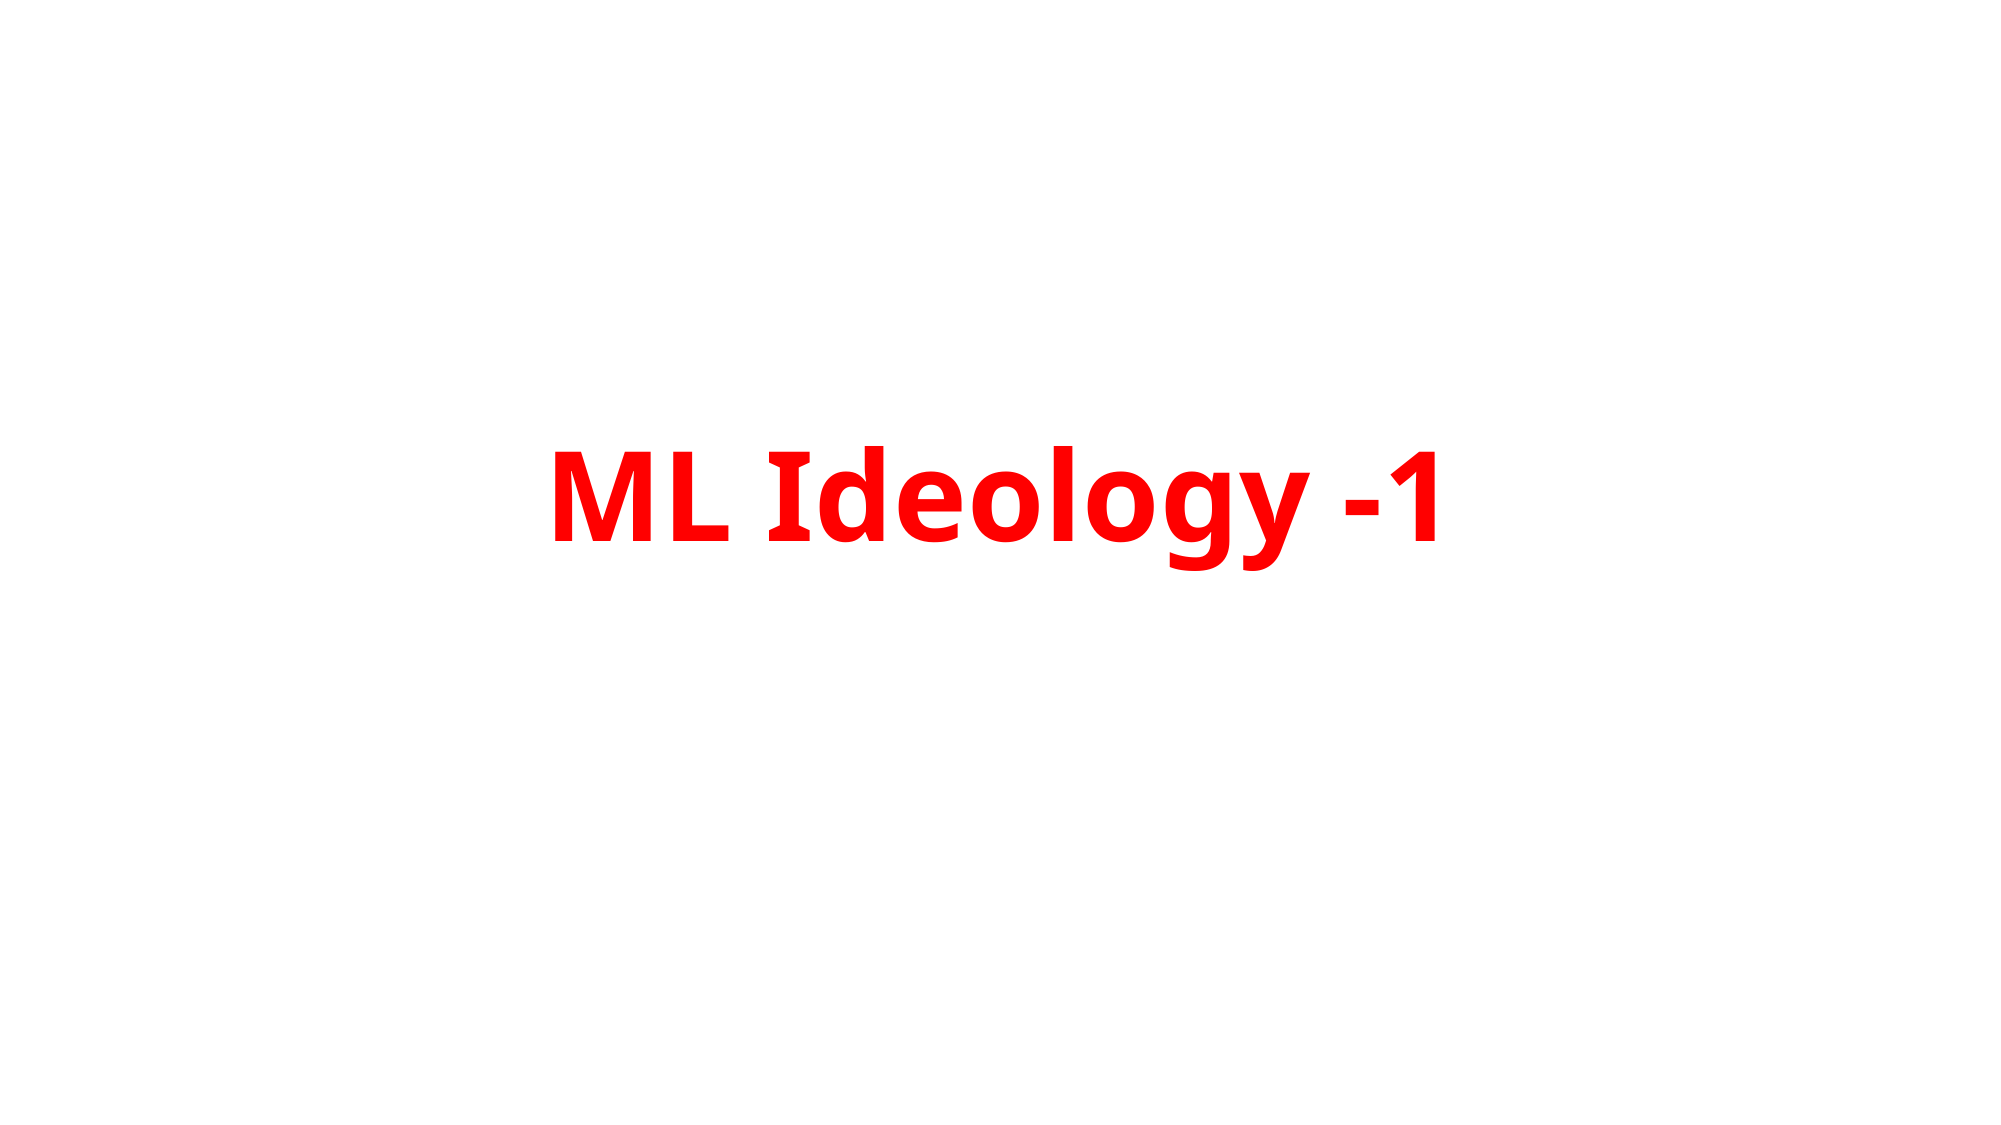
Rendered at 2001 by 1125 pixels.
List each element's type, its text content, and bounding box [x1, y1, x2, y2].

title ML Ideology -1 [249, 184, 1750, 576]
